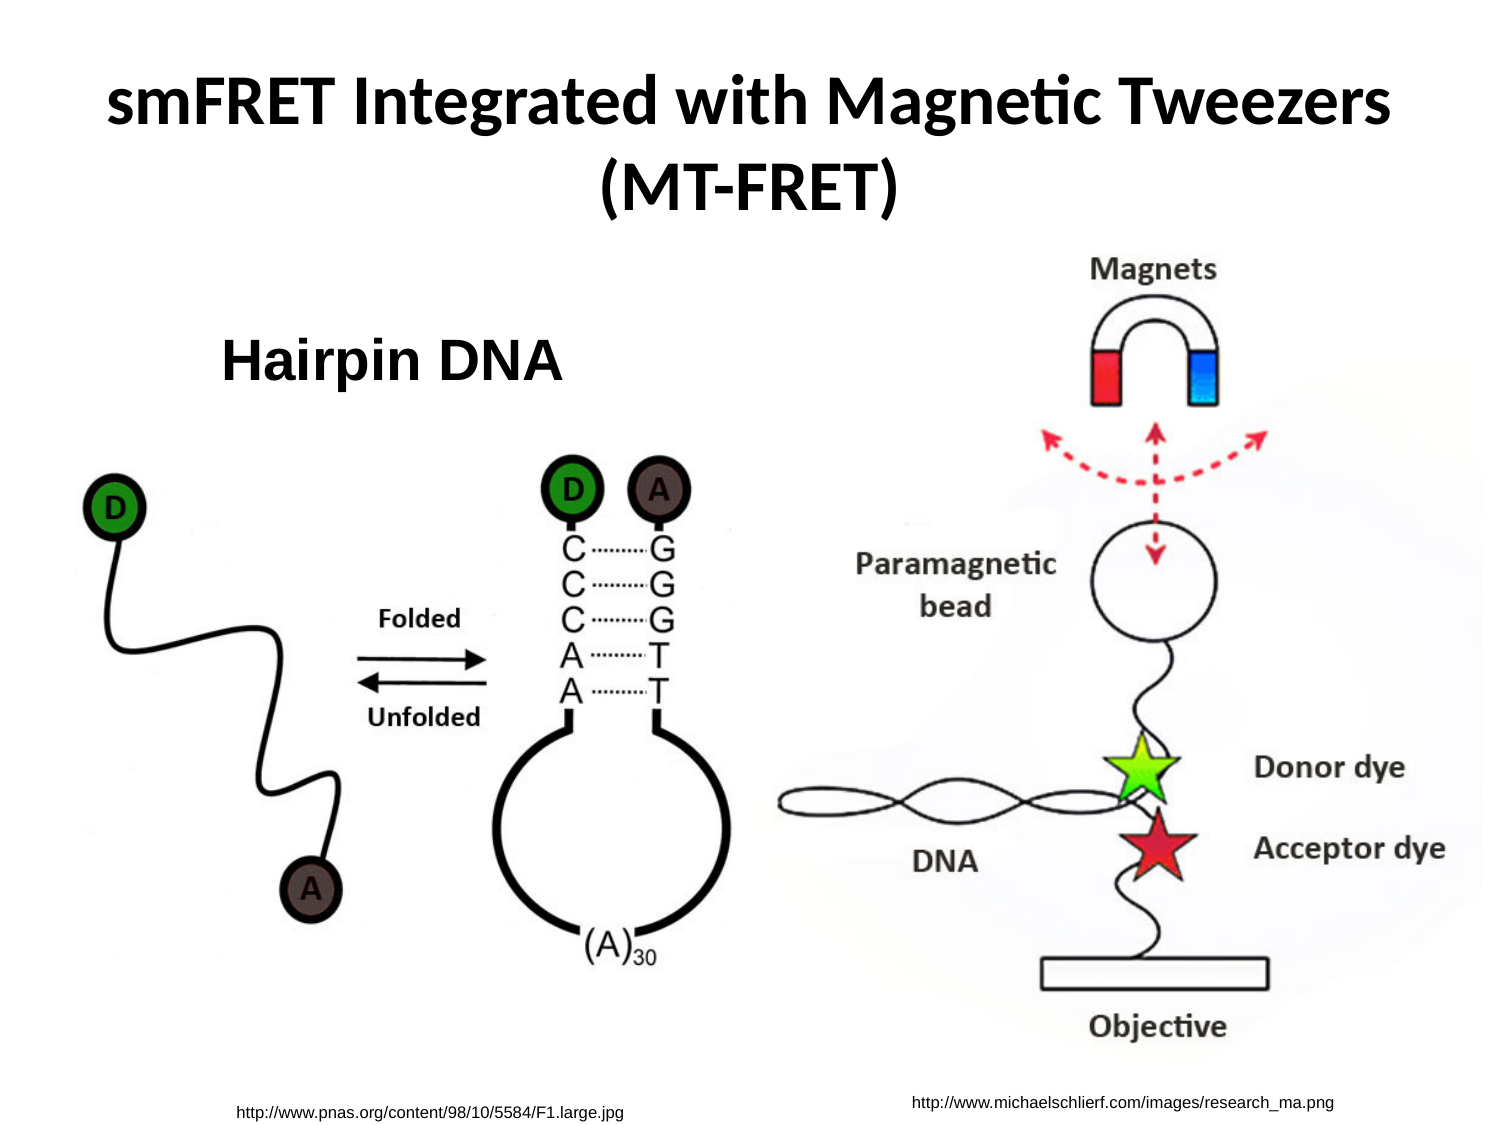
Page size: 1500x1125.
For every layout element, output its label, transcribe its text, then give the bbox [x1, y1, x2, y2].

text_box Hairpin DNA [206, 314, 656, 400]
text_box http://www.pnas.org/content/98/10/5584/F1.large.jpg [221, 1094, 640, 1125]
text_box http://www.michaelschlierf.com/images/research_ma.png [897, 1085, 1351, 1120]
picture [74, 449, 740, 976]
title smFRET Integrated with Magnetic Tweezers (MT-FRET) [74, 44, 1426, 233]
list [737, 231, 1482, 1077]
